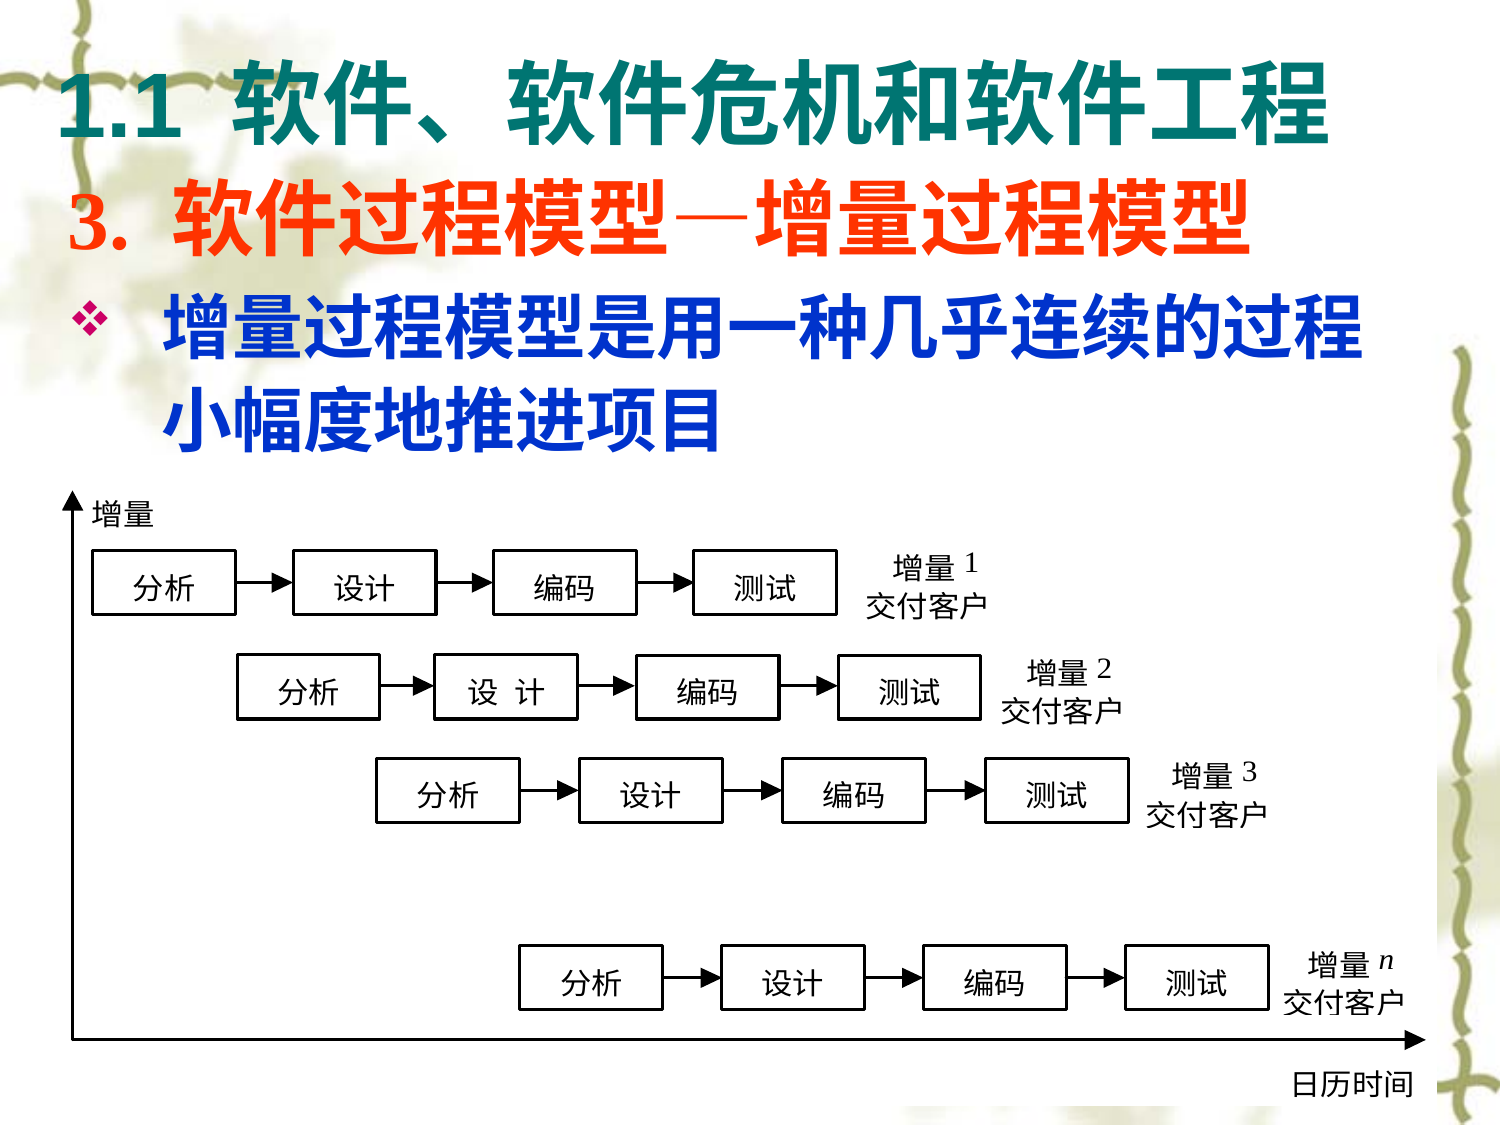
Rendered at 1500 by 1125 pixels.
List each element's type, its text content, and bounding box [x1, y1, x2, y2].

text_box 3. 软件过程模型—增量过程模型 增量过程模型是用一种几乎连续的过程小幅度地推进项目 [53, 148, 1436, 1071]
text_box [62, 454, 1438, 1107]
picture [0, 0, 1500, 1125]
title 1.1 软件、软件危机和软件工程 [40, 6, 1443, 195]
